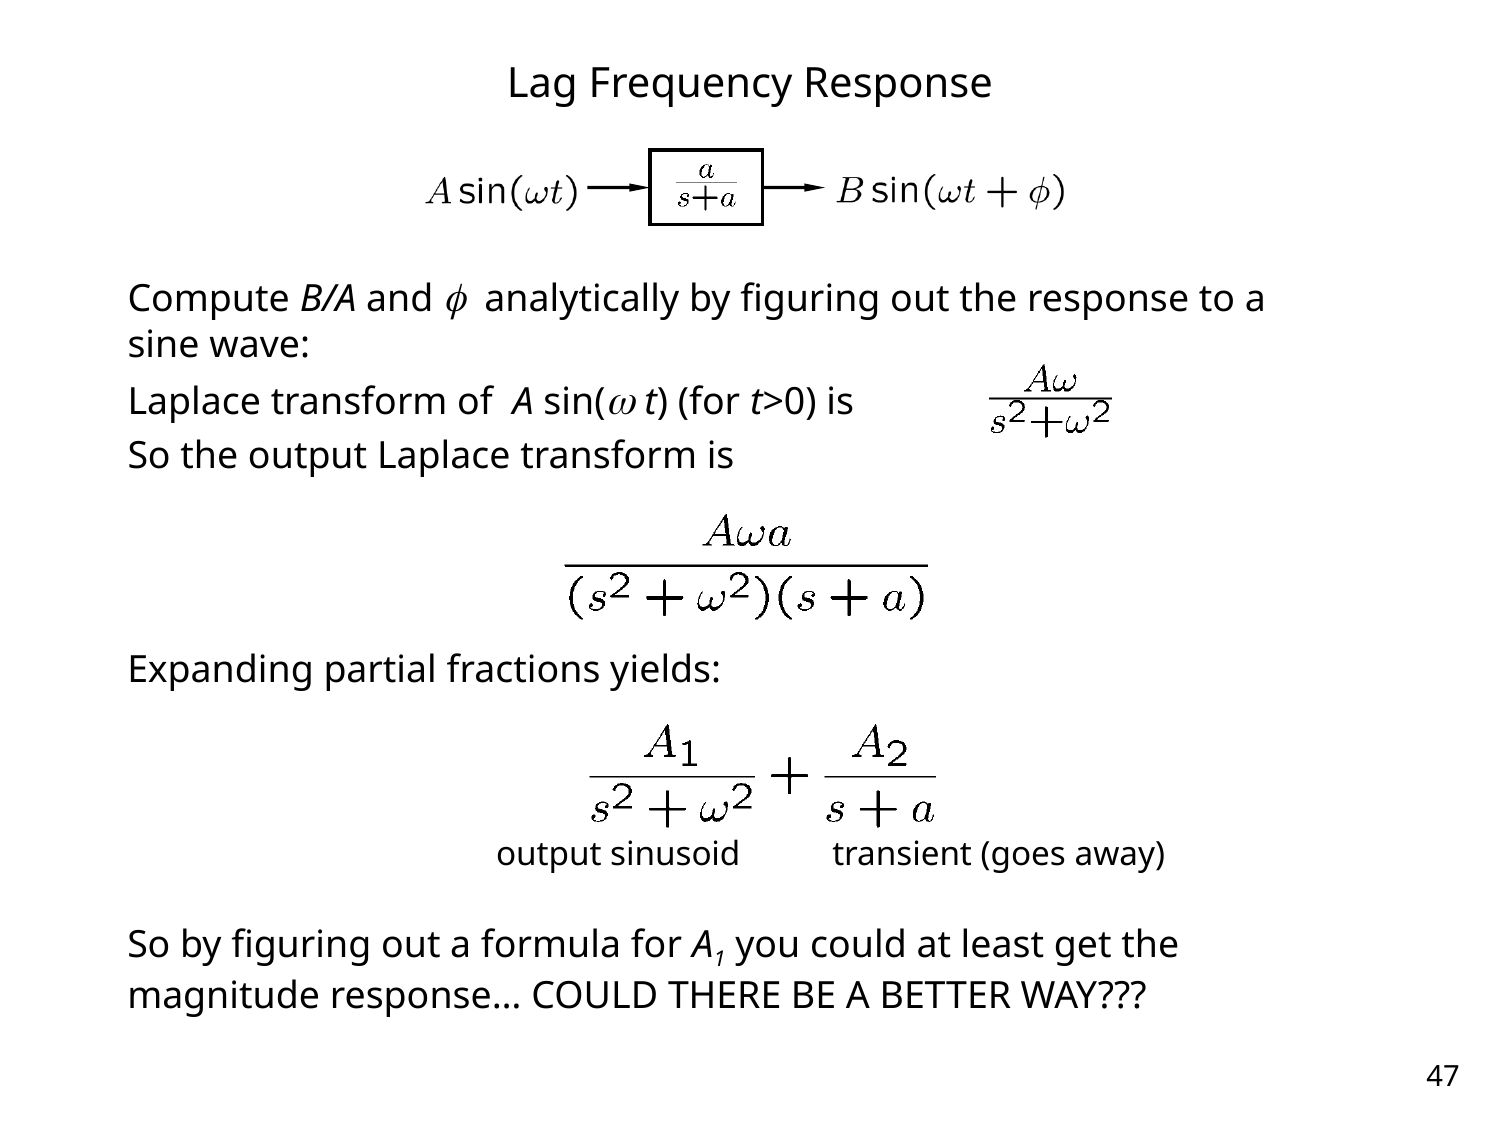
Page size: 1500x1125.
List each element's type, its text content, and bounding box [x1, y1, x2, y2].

picture [674, 162, 738, 211]
text_box output sinusoid [481, 824, 756, 880]
picture [836, 173, 1064, 210]
picture [562, 512, 930, 620]
text_box [762, 183, 826, 192]
text_box transient (goes away) [817, 824, 1181, 880]
picture [987, 362, 1113, 438]
text_box [650, 149, 763, 225]
title Lag Frequency Response [112, 37, 1388, 125]
picture [424, 174, 578, 211]
picture [587, 724, 937, 829]
list Compute B/A and f analytically by figuring out the response to a sine wave: Laplace transform of A sin(w t) (for t>0) is So the output Laplace transform is [112, 262, 1338, 500]
slide_number 47 [1162, 1049, 1476, 1101]
text_box Expanding partial fractions yields: [112, 637, 1338, 700]
text_box [587, 183, 650, 192]
text_box So by figuring out a formula for A1 you could at least get the magnitude response… COULD THERE BE A BETTER WAY??? [112, 912, 1338, 1050]
